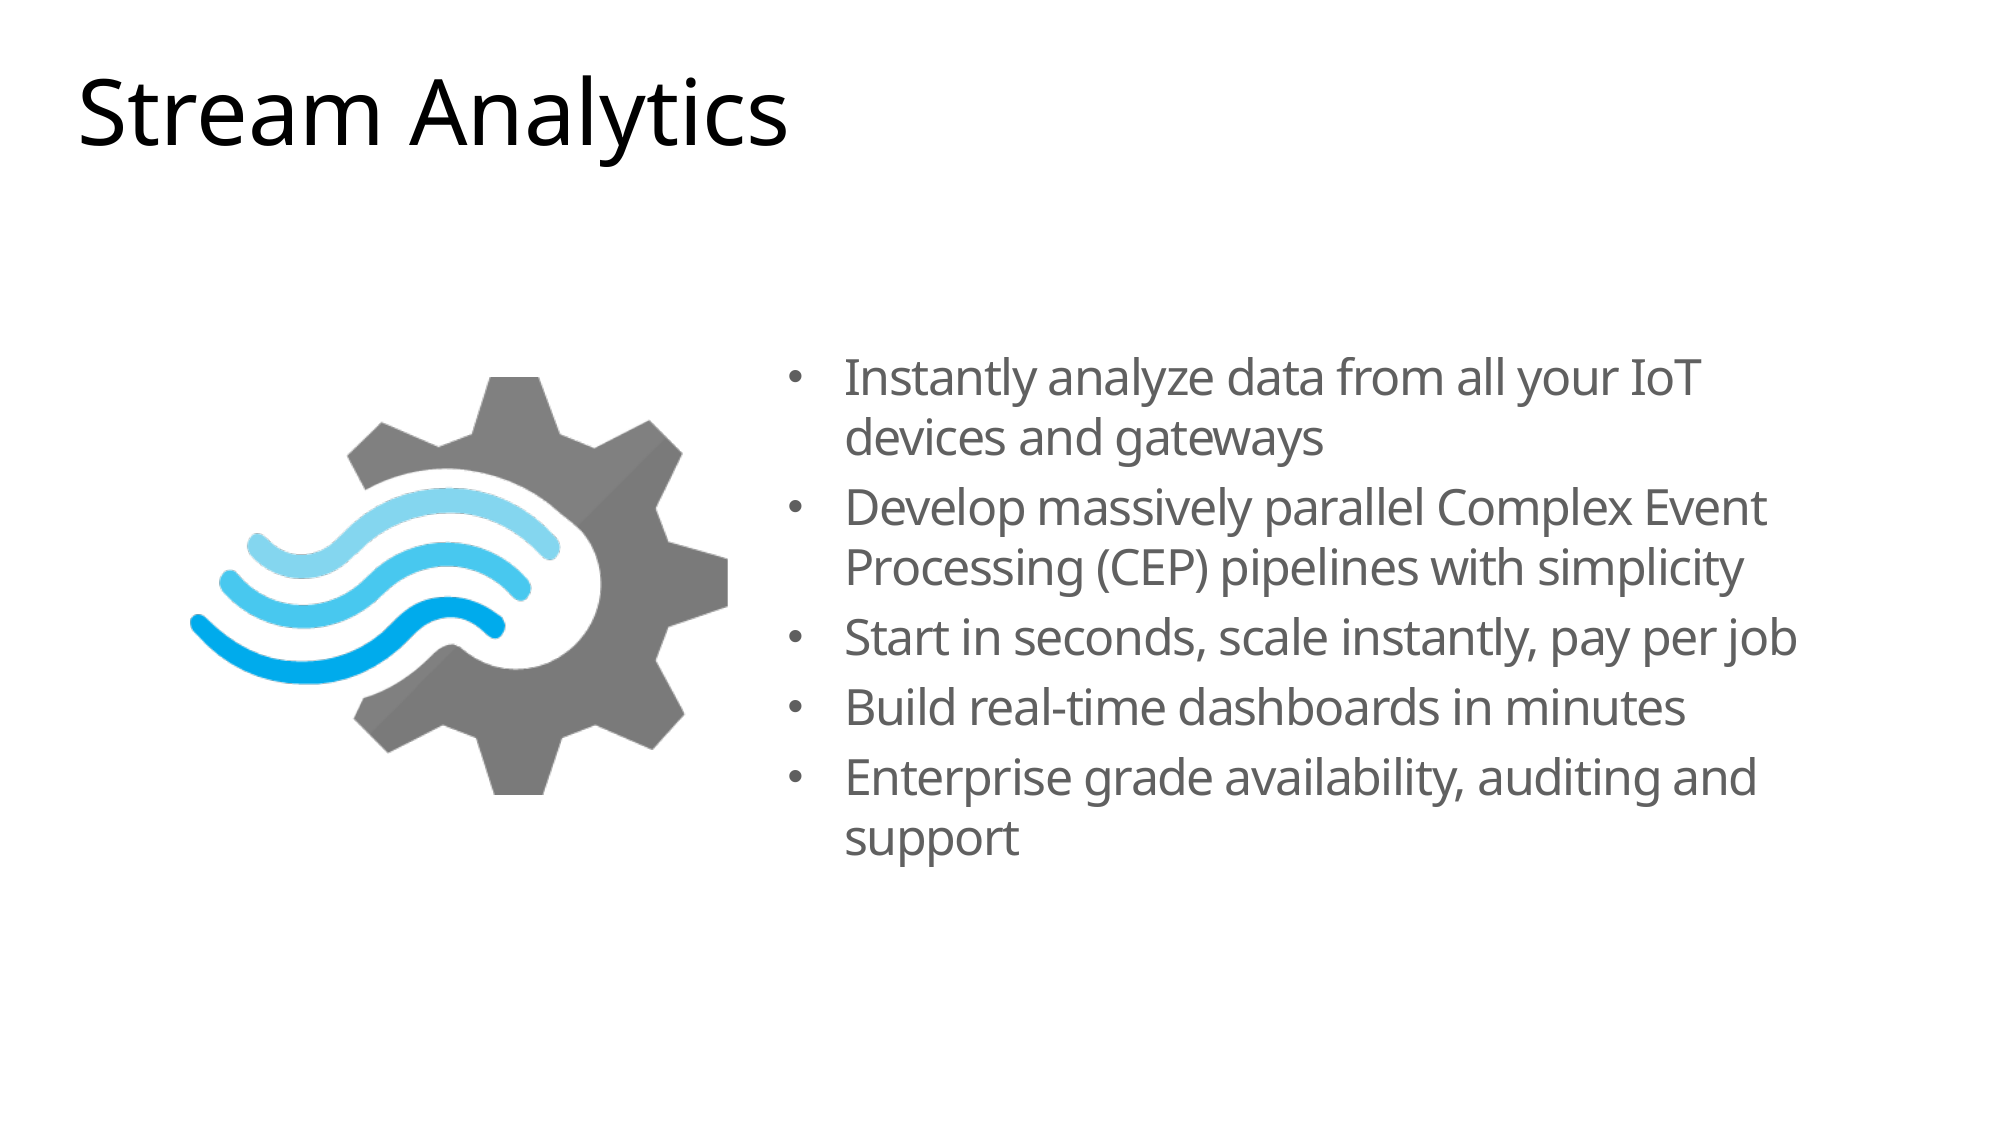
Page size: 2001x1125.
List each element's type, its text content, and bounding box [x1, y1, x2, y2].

title Stream Analytics [62, 68, 1953, 243]
text_box Instantly analyze data from all your IoT devices and gateways Develop massively parallel Complex Event Processing (CEP) pipelines with simplicity Start in seconds, scale instantly, pay per job Build real-time dashboards in minutes Enterprise grade availability, auditing and support [787, 345, 1834, 1125]
picture [61, 377, 856, 795]
